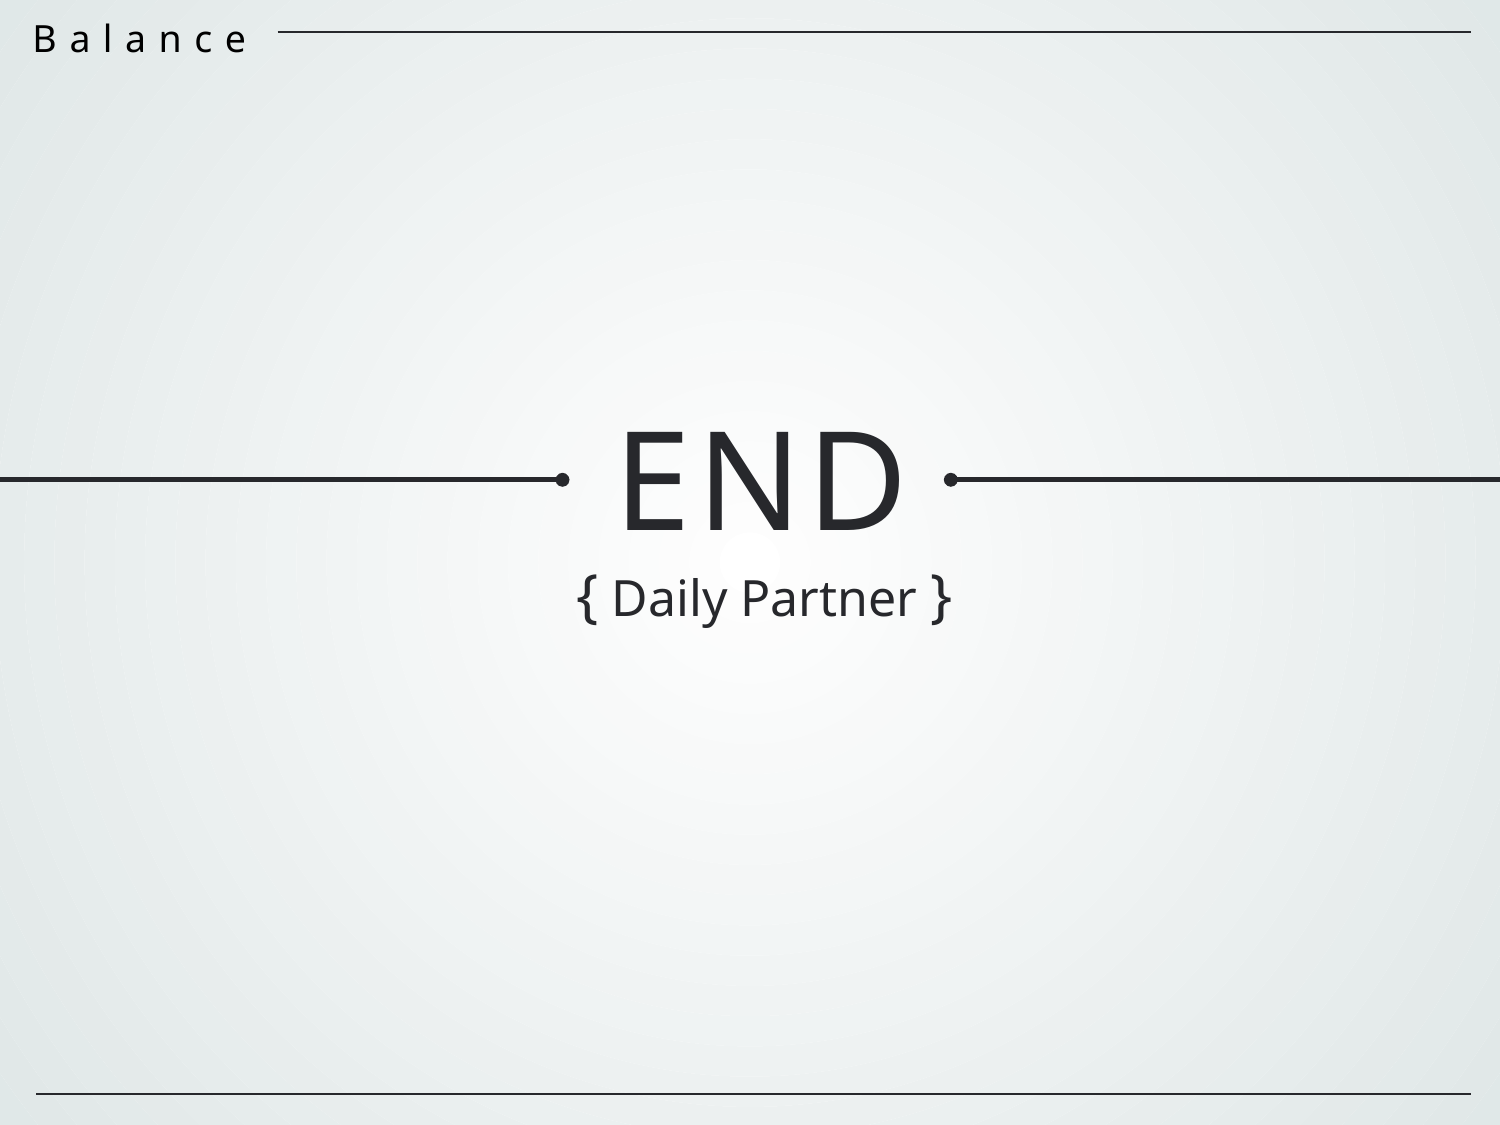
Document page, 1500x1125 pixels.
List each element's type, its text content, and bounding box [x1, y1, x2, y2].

text_box END {Daily Partner } [490, 385, 1040, 635]
